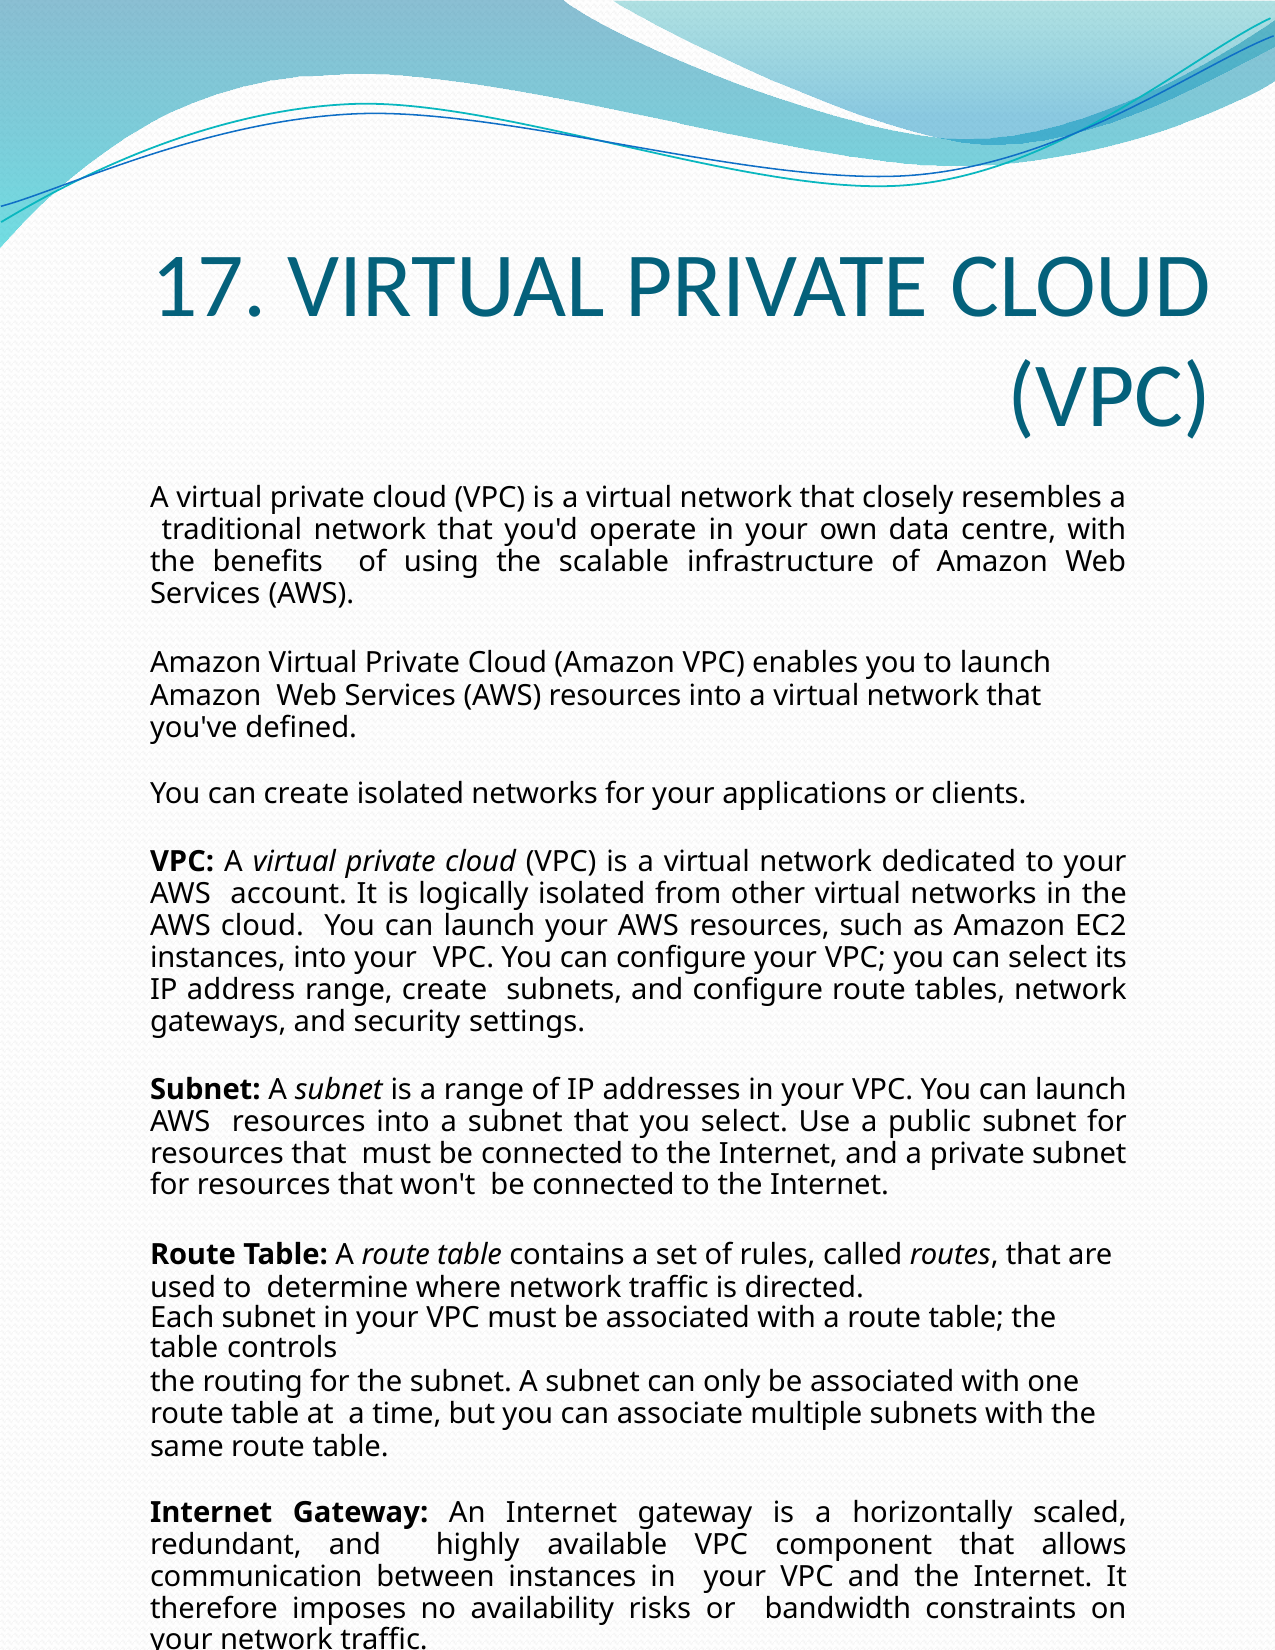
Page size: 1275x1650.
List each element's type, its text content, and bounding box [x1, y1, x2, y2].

title 17. VIRTUAL PRIVATE CLOUD (VPC) [63, 166, 1212, 445]
text_box A virtual private cloud (VPC) is a virtual network that closely resembles a traditional network that you'd operate in your own data centre, with the benefits of using the scalable infrastructure of Amazon Web Services (AWS). Amazon Virtual Private Cloud (Amazon VPC) enables you to launch Amazon Web Services (AWS) resources into a virtual network that you've defined. You can create isolated networks for your applications or clients. VPC: A virtual private cloud (VPC) is a virtual network dedicated to your AWS account. It is logically isolated from other virtual networks in the AWS cloud. You can launch your AWS resources, such as Amazon EC2 instances, into your VPC. You can configure your VPC; you can select its IP address range, create subnets, and configure route tables, network gateways, and security settings. Subnet: A subnet is a range of IP addresses in your VPC. You can launch AWS resources into a subnet that you select. Use a public subnet for resources that must be connected to the Internet, and a private subnet for resources that won't be connected to the Internet. Route Table: A route table contains a set of rules, called routes, that are used to determine where network traffic is directed. Each subnet in your VPC must be associated with a route table; the table controls the routing for the subnet. A subnet can only be associated with one route table at a time, but you can associate multiple subnets with the same route table. Internet Gateway: An Internet gateway is a horizontally scaled, redundant, and highly available VPC component that allows communication between instances in your VPC and the Internet. It therefore imposes no availability risks or bandwidth constraints on your network traffic. An Internet gateway serves two purposes: to provide a target in your VPC route tables for Internet-routable traffic, and to perform network address translation (NAT) for instances that have been assigned public IP addresses. [147, 477, 1128, 1650]
